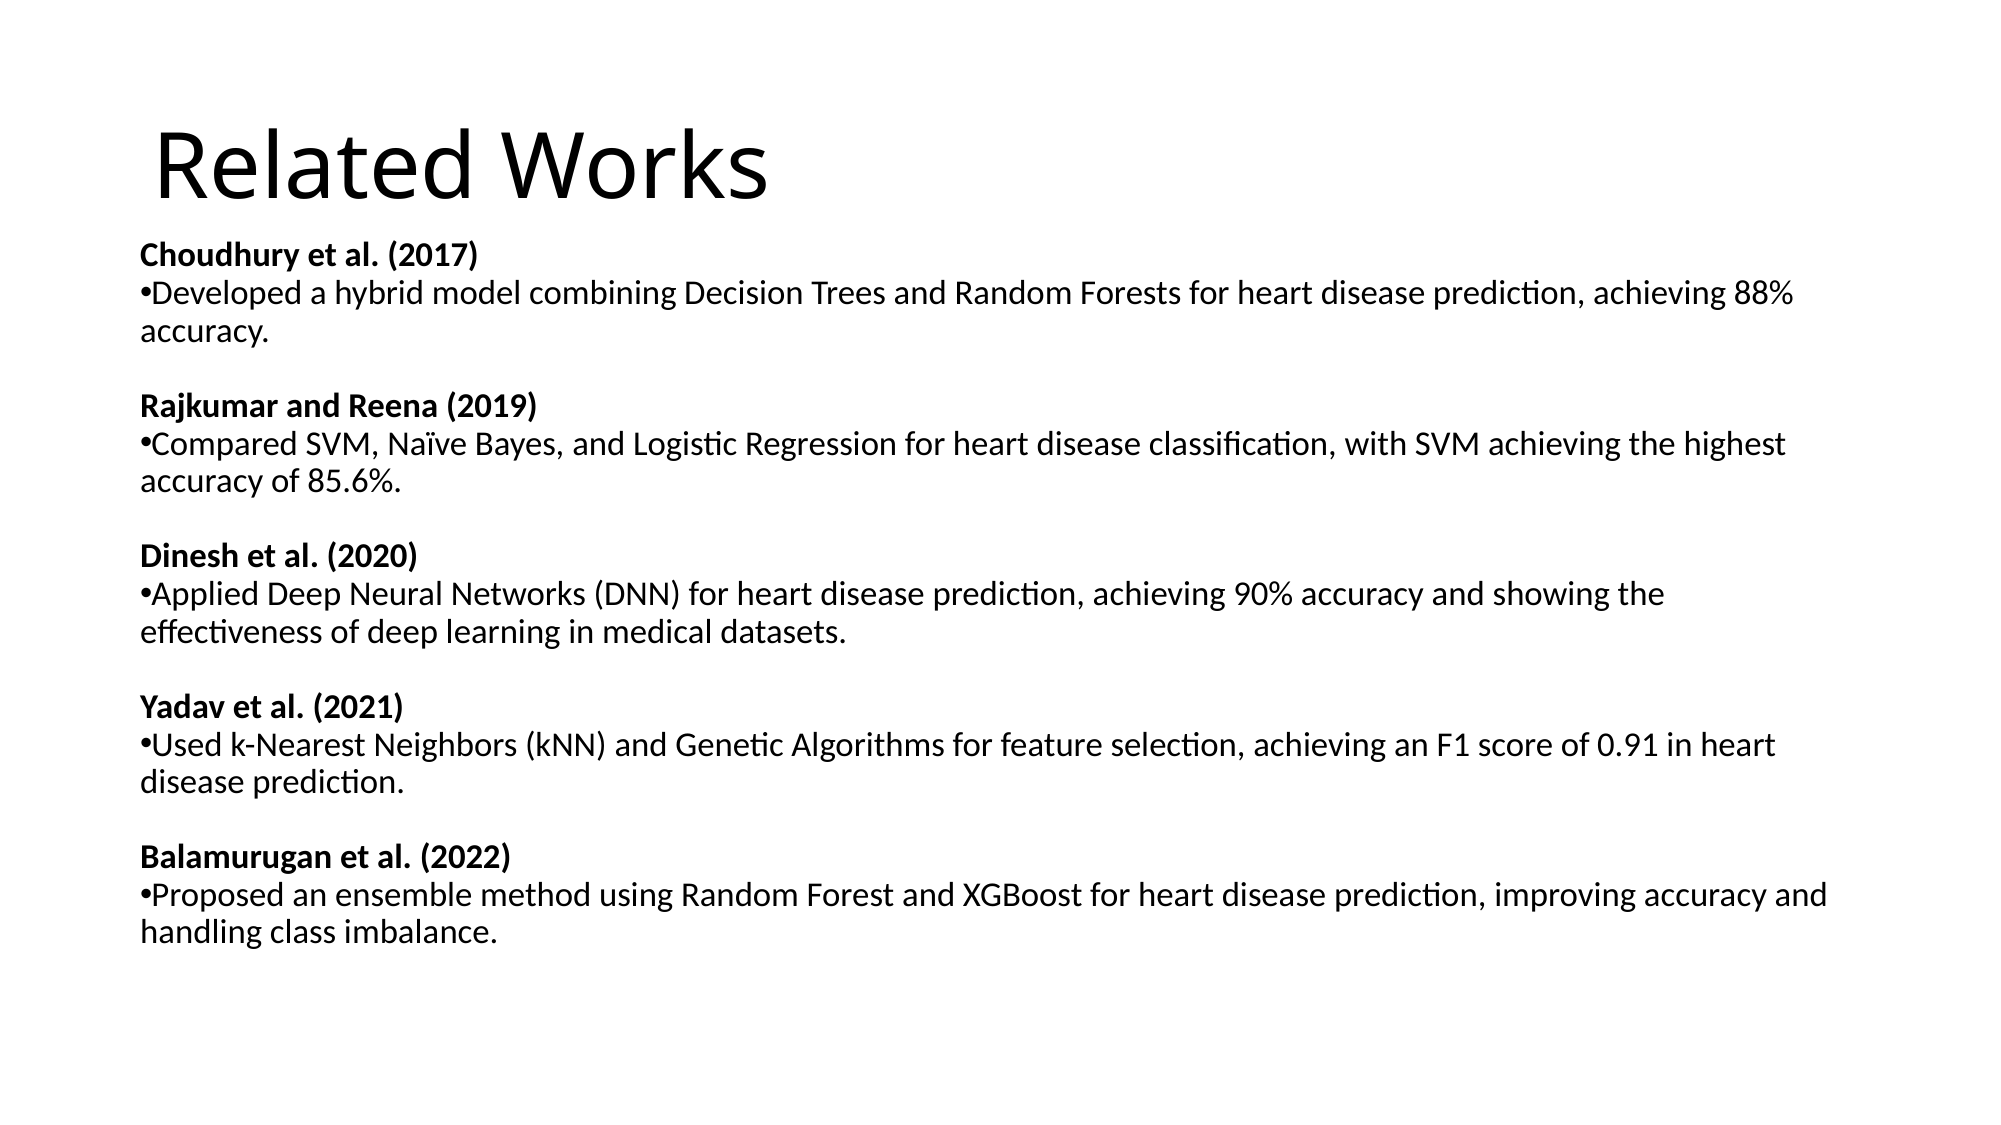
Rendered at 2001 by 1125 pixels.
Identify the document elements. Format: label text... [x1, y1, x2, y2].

title Related Works [137, 59, 1863, 278]
text_box Choudhury et al. (2017) Developed a hybrid model combining Decision Trees and Random Forests for heart disease prediction, achieving 88% accuracy. Rajkumar and Reena (2019) Compared SVM, Naïve Bayes, and Logistic Regression for heart disease classification, with SVM achieving the highest accuracy of 85.6%. Dinesh et al. (2020) Applied Deep Neural Networks (DNN) for heart disease prediction, achieving 90% accuracy and showing the effectiveness of deep learning in medical datasets. Yadav et al. (2021) Used k-Nearest Neighbors (kNN) and Genetic Algorithms for feature selection, achieving an F1 score of 0.91 in heart disease prediction. Balamurugan et al. (2022) Proposed an ensemble method using Random Forest and XGBoost for heart disease prediction, improving accuracy and handling class imbalance. [125, 229, 1851, 961]
